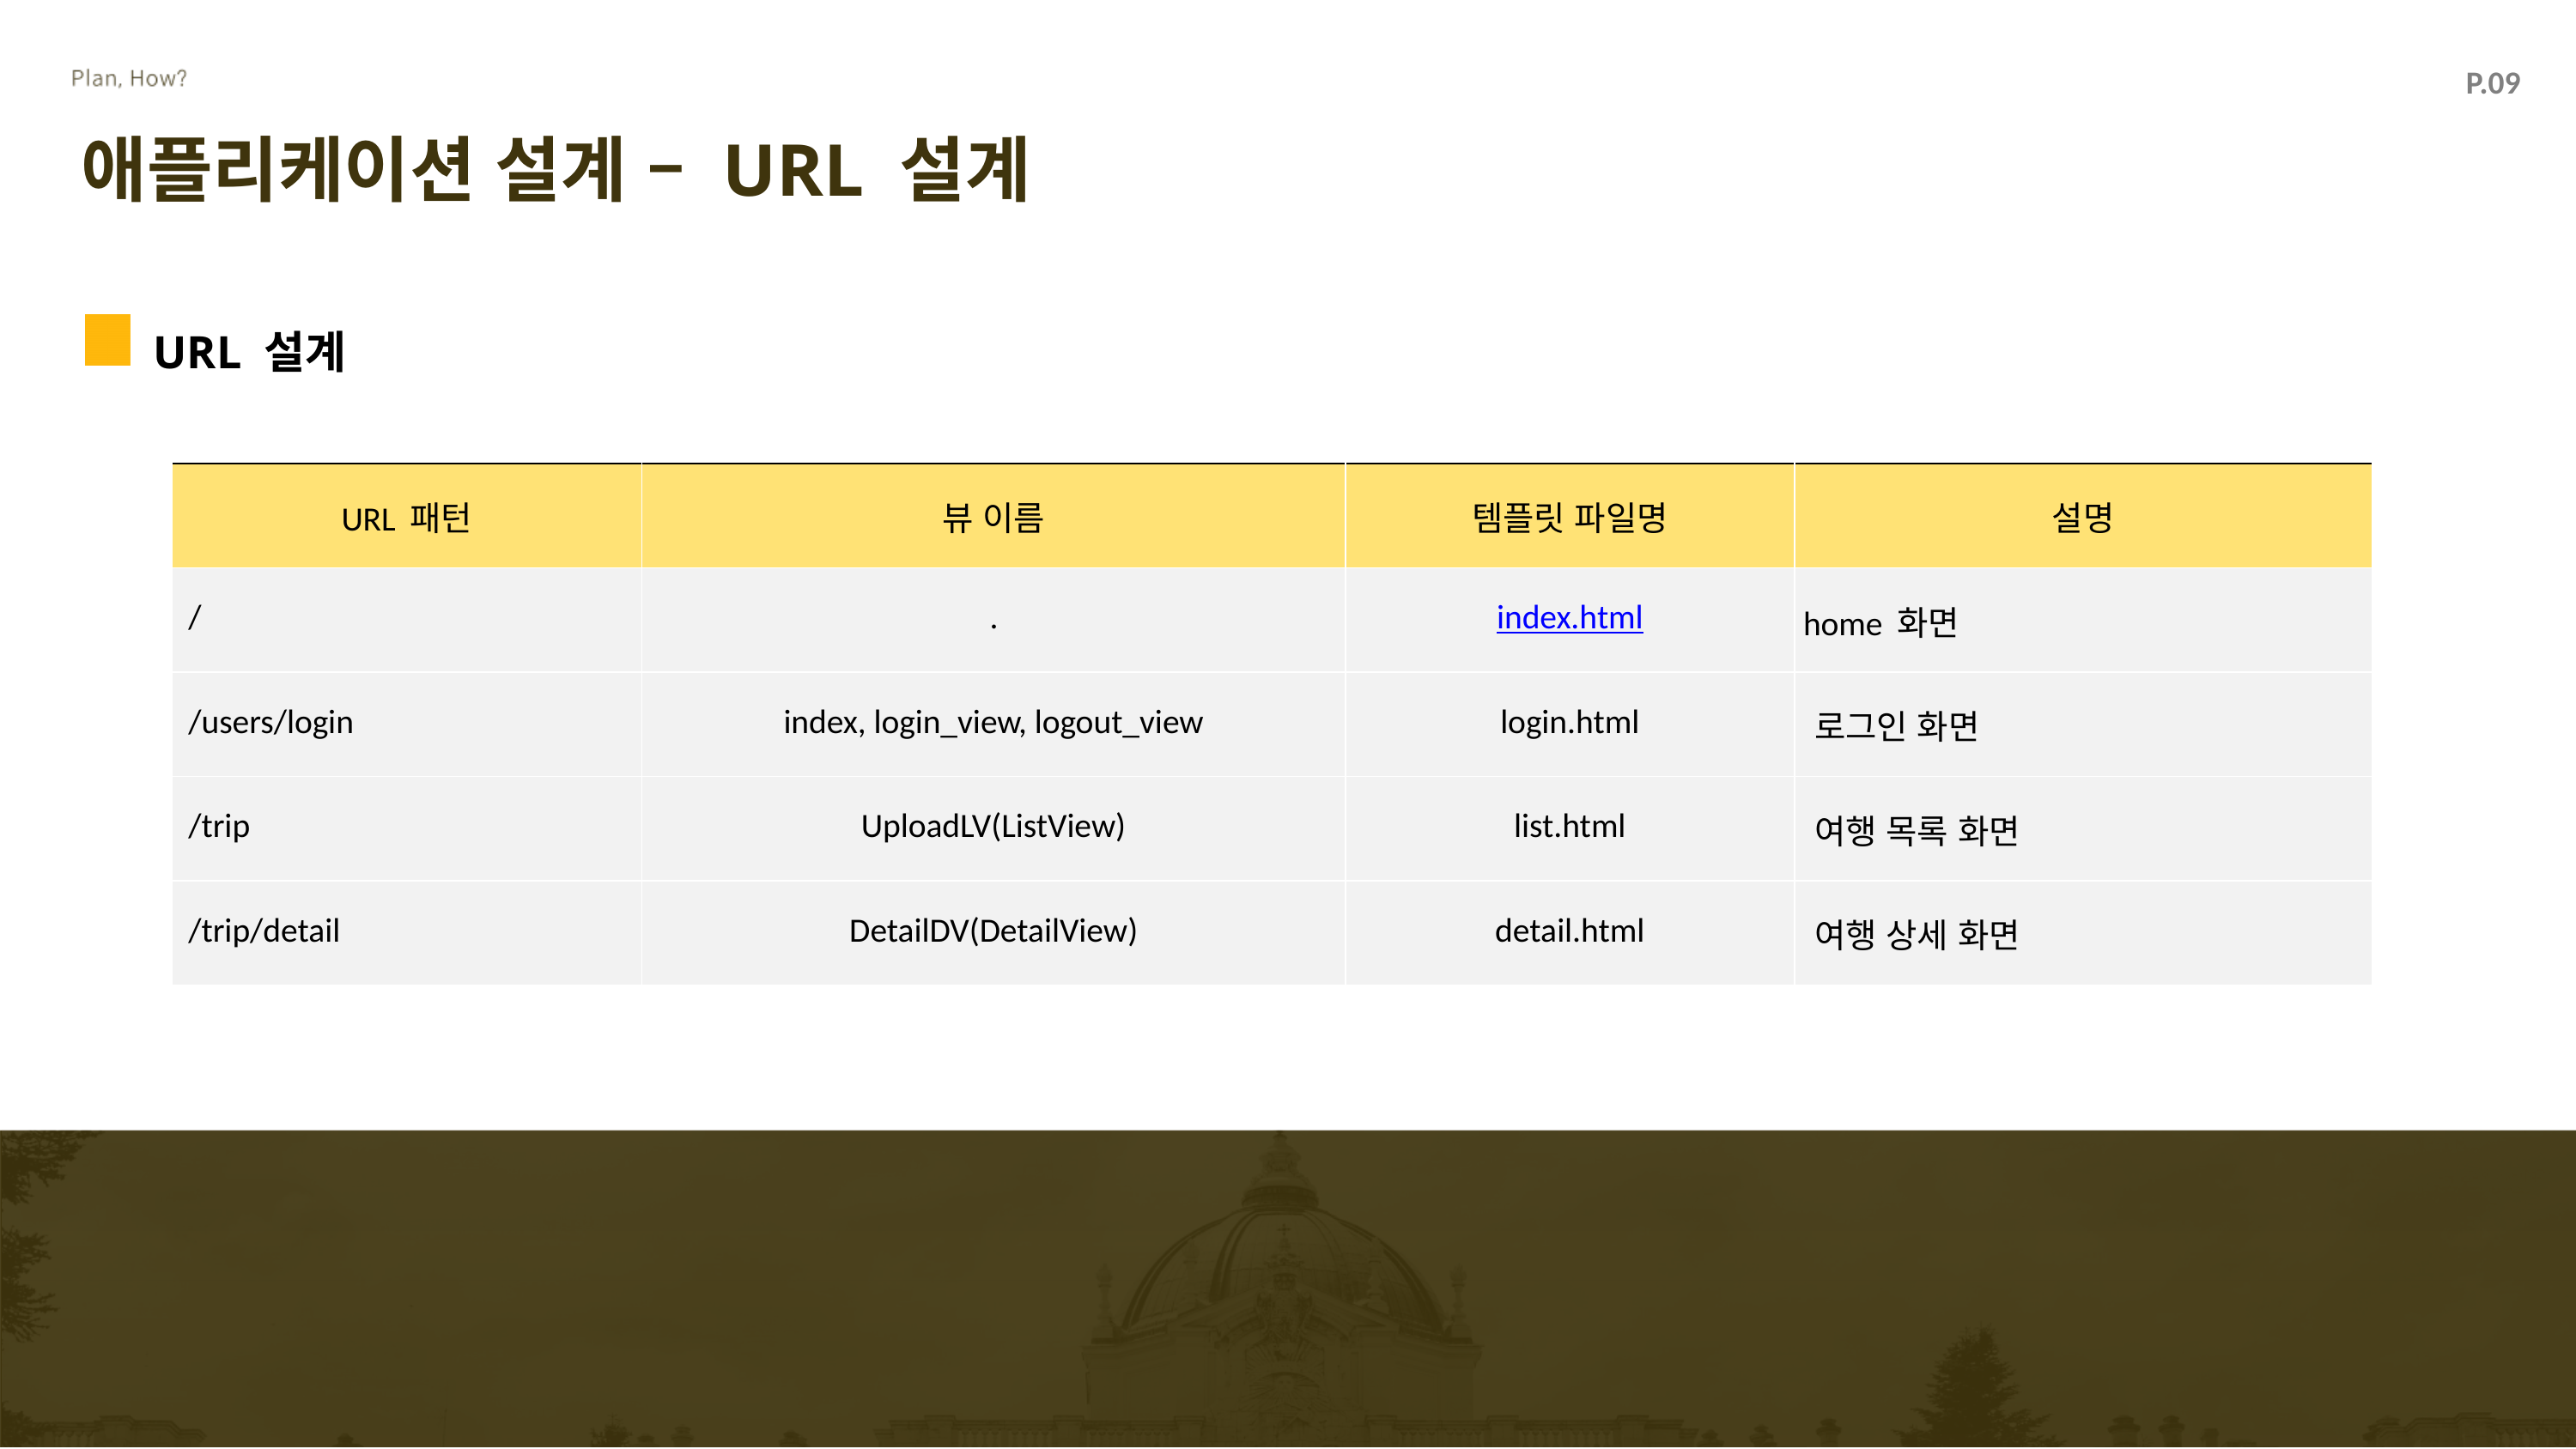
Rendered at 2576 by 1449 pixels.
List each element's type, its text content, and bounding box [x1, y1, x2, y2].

table_cell index, login_view, logout_view [642, 673, 1345, 776]
table_cell / [173, 568, 641, 671]
table_cell 여행 상세 화면 [1795, 882, 2372, 985]
table_cell UploadLV(ListView) [642, 777, 1345, 880]
table_header 템플릿 파일명 [1346, 464, 1794, 567]
text_box P.09 [2453, 55, 2534, 107]
table_cell /trip [173, 777, 641, 880]
text_box 애플리케이션 설계 – URL 설계 [69, 118, 1044, 217]
table_header 뷰 이름 [642, 464, 1345, 567]
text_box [85, 314, 131, 366]
table_cell home 화면 [1795, 568, 2372, 671]
table_cell index.html [1346, 568, 1794, 671]
table_cell DetailDV(DetailView) [642, 882, 1345, 985]
table_cell login.html [1346, 673, 1794, 776]
table_cell detail.html [1346, 882, 1794, 985]
table_cell /trip/detail [173, 882, 641, 985]
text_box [0, 1130, 2576, 1447]
table_cell list.html [1346, 777, 1794, 880]
table_header 설명 [1795, 464, 2372, 567]
picture [39, 58, 199, 105]
table_cell 여행 목록 화면 [1795, 777, 2372, 880]
table_header URL 패턴 [173, 464, 641, 567]
text_box URL 설계 [140, 318, 430, 385]
table_cell /users/login [173, 673, 641, 776]
table_cell . [642, 568, 1345, 671]
table_cell 로그인 화면 [1795, 673, 2372, 776]
